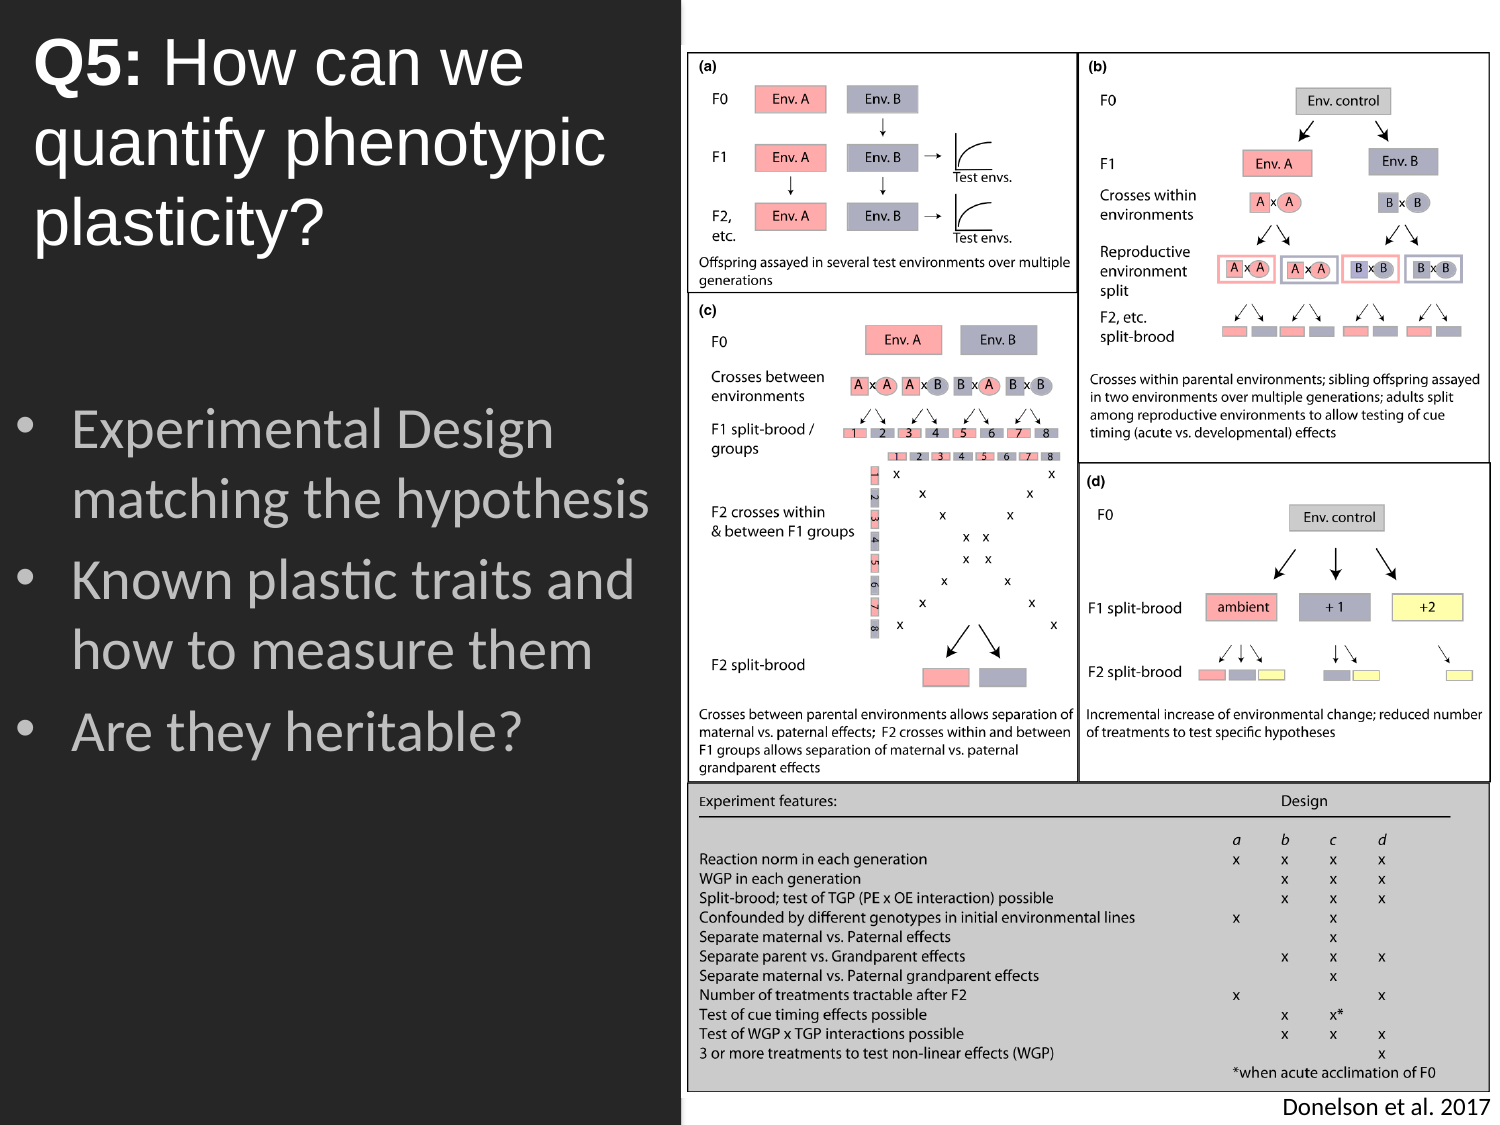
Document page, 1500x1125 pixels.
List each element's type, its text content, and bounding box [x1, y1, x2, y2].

text_box Donelson et al. 2017 [1267, 1105, 1500, 1125]
title Q5: How can we quantify phenotypic plasticity? [18, 45, 678, 233]
text_box [0, 0, 682, 382]
picture [680, 44, 1500, 1098]
list Experimental Design matching the hypothesis Known plastic traits and how to measure them Are they heritable? [0, 382, 726, 1125]
